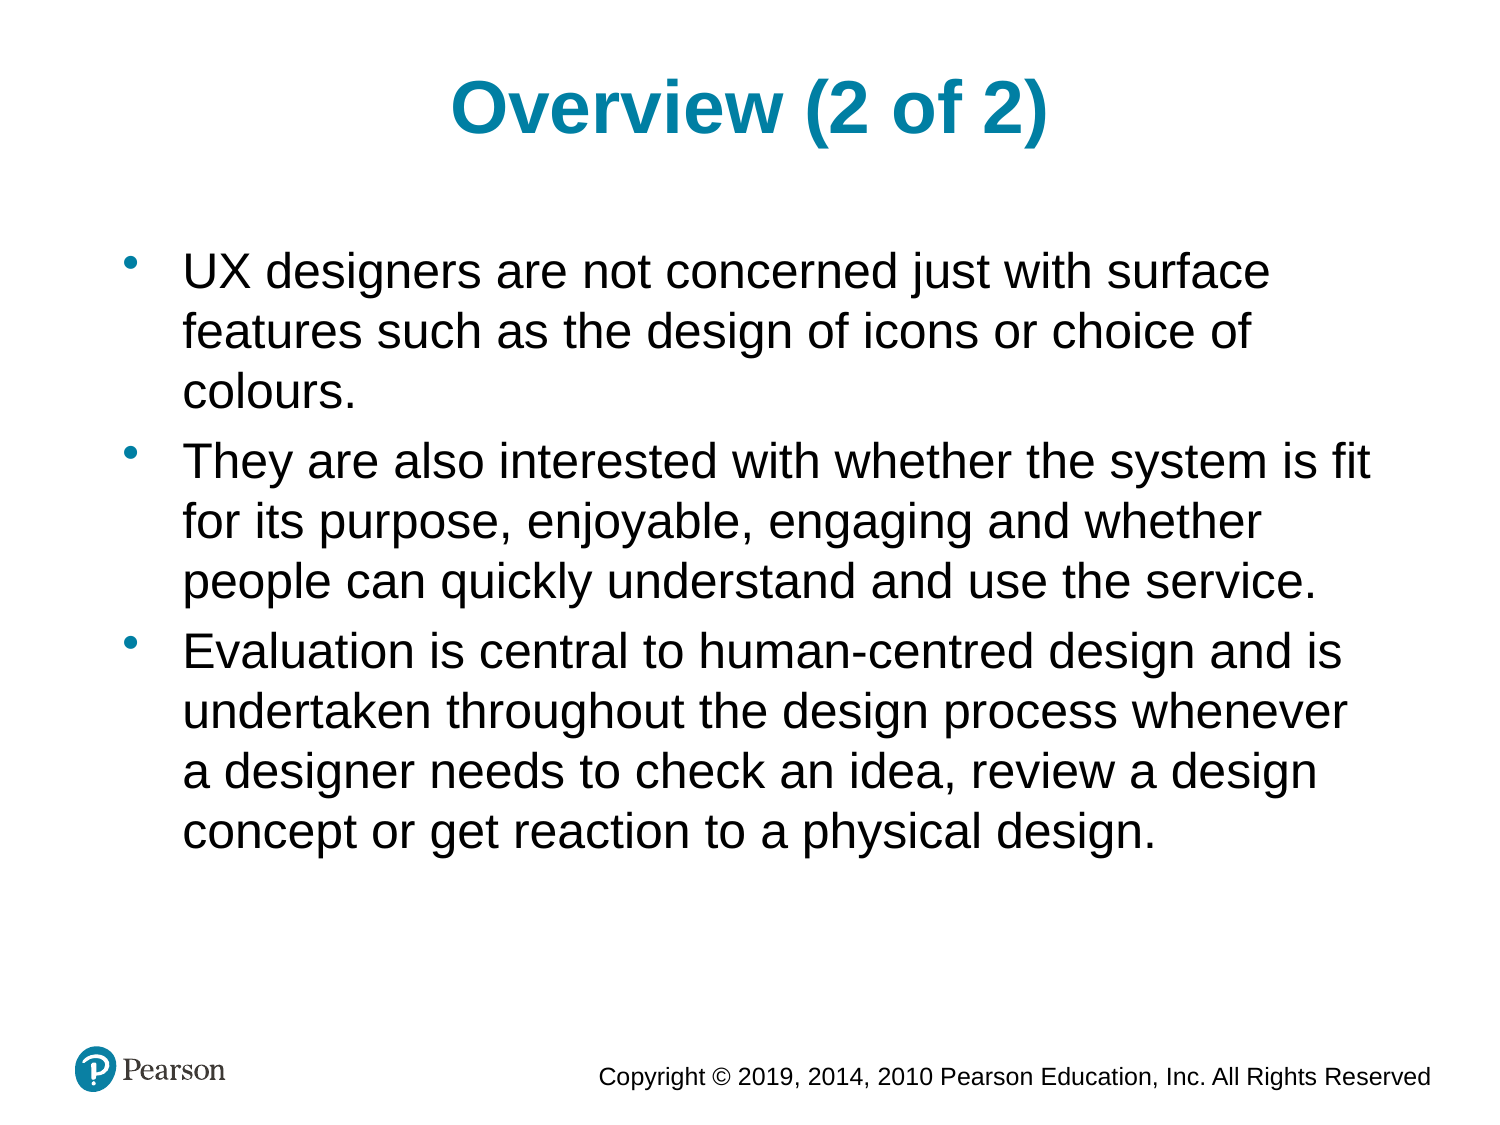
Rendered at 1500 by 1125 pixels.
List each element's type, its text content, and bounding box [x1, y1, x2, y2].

list UX designers are not concerned just with surface features such as the design of icons or choice of colours. They are also interested with whether the system is fit for its purpose, enjoyable, engaging and whether people can quickly understand and use the service. Evaluation is central to human-centred design and is undertaken throughout the design process whenever a designer needs to check an idea, review a design concept or get reaction to a physical design. [107, 230, 1402, 945]
title Overview (2 of 2) [103, 53, 1397, 154]
